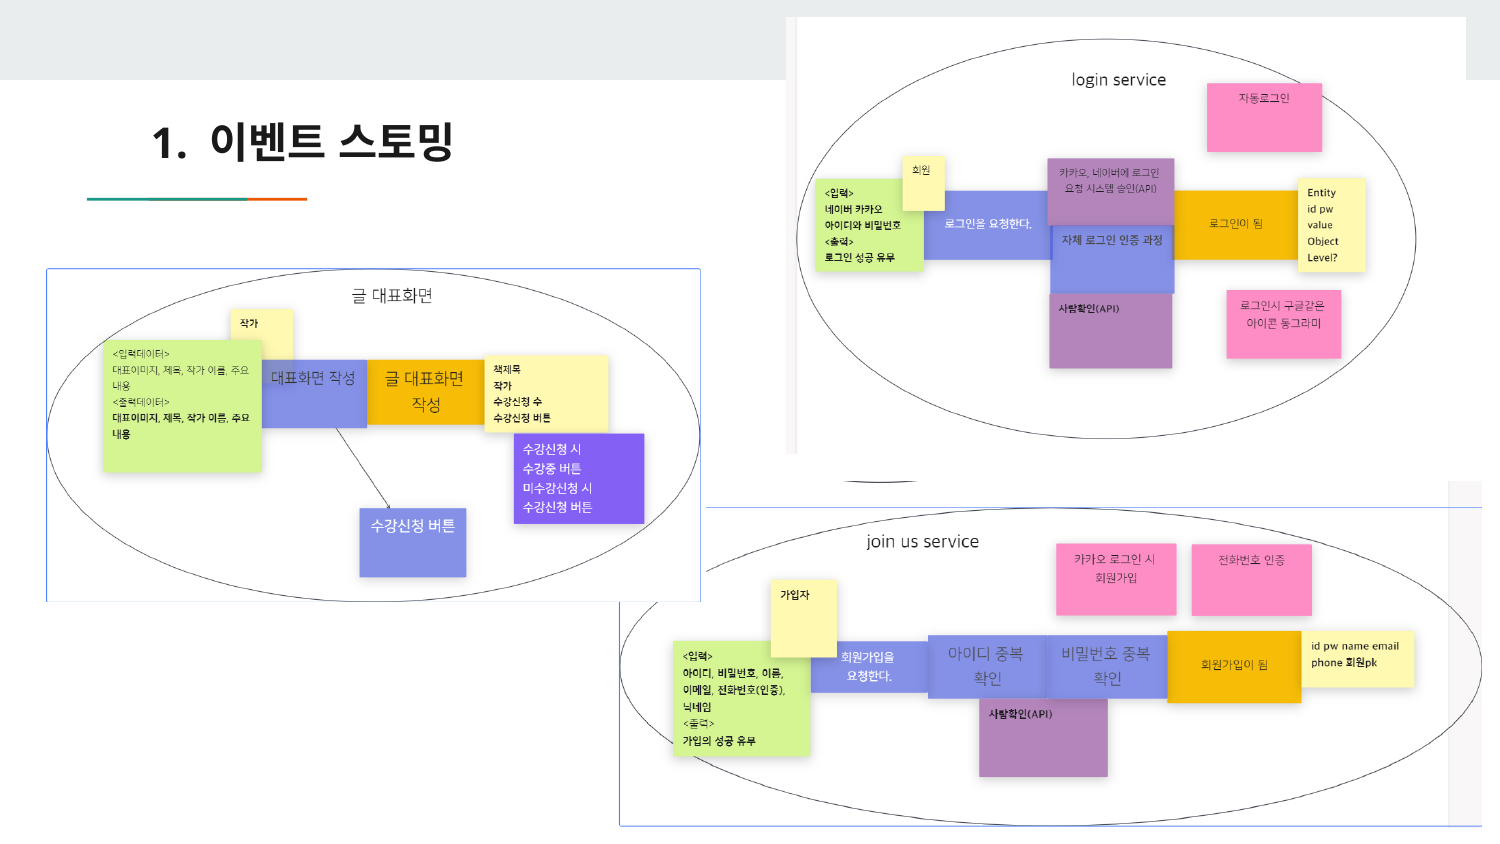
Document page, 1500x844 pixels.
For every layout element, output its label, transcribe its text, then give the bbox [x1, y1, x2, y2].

picture [26, 241, 1482, 828]
title 이벤트 스토밍 [119, 100, 781, 189]
picture [786, 16, 1466, 454]
